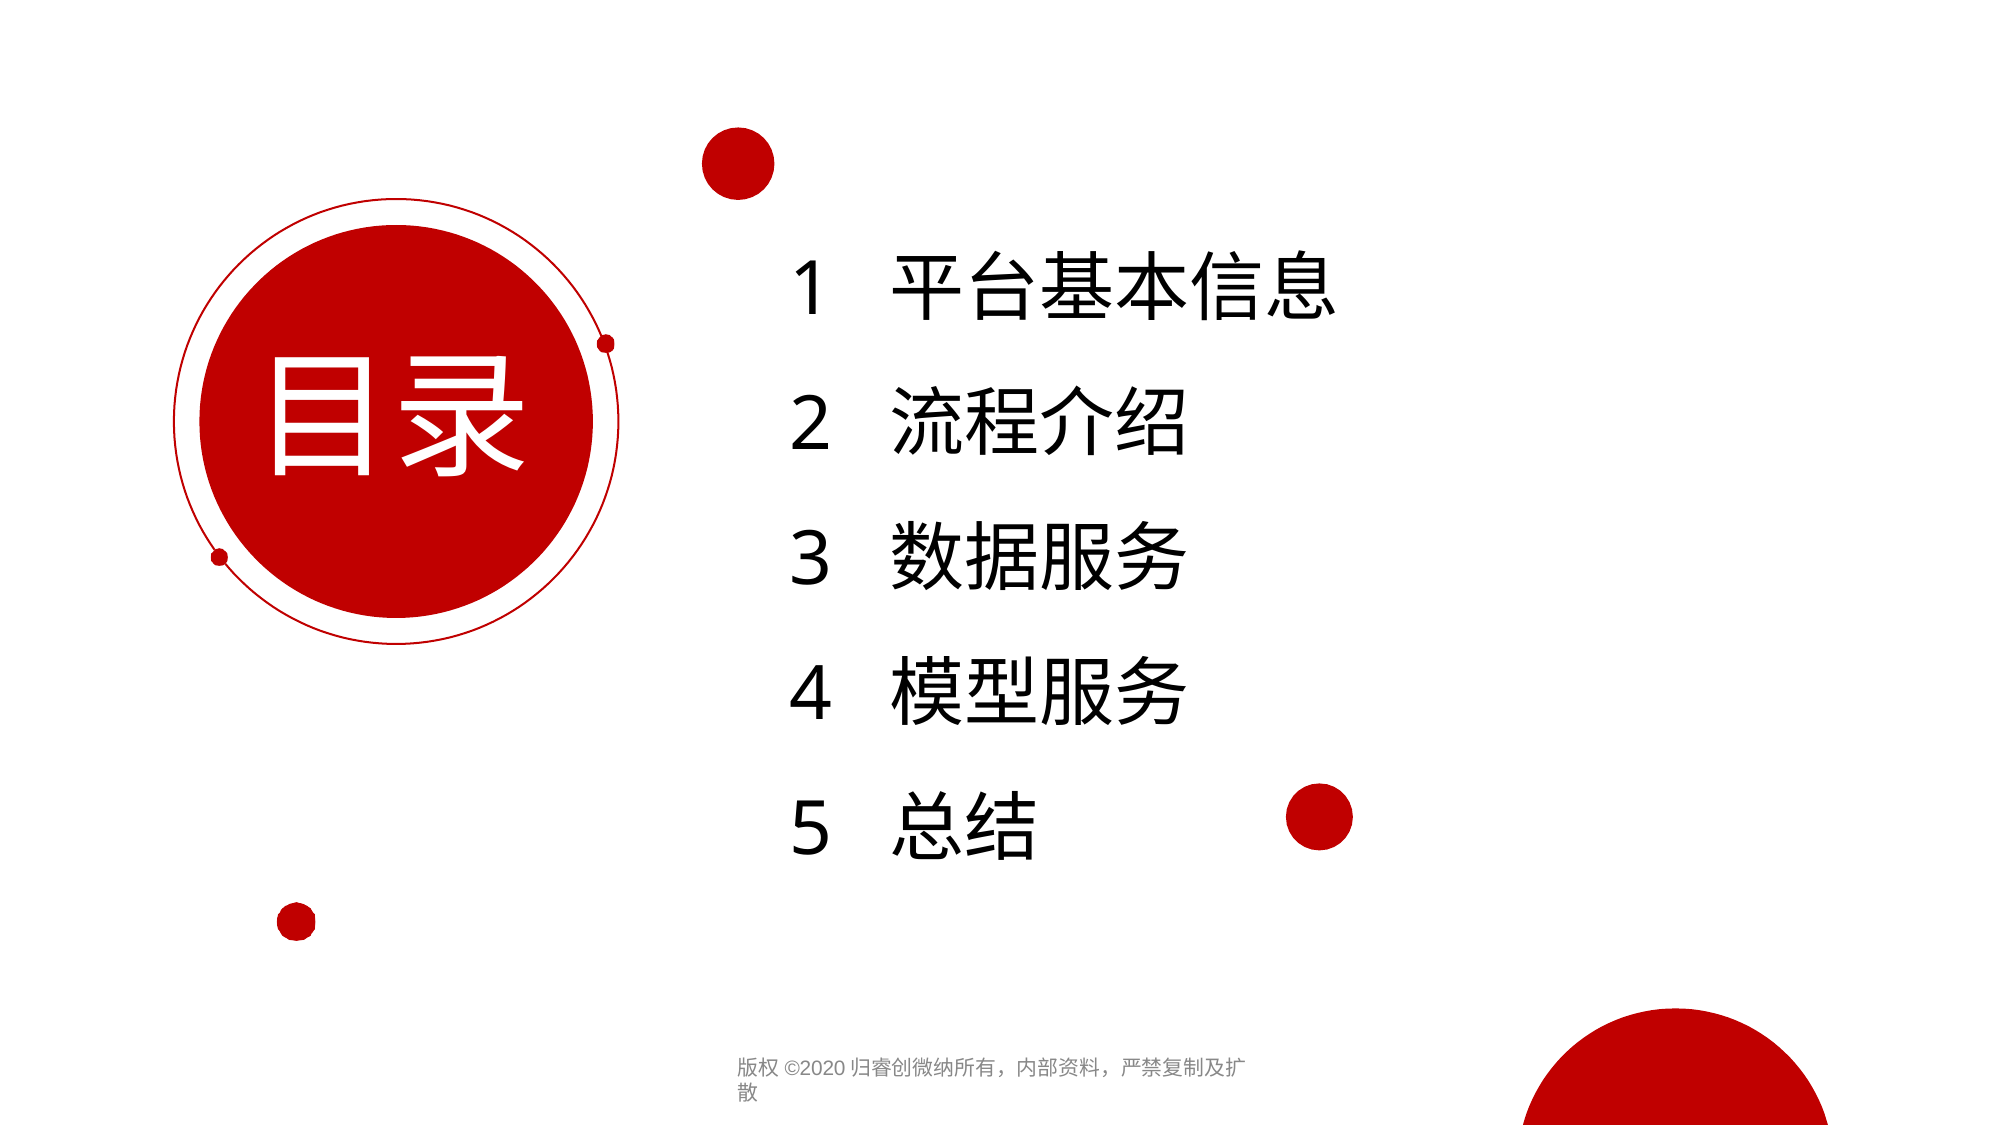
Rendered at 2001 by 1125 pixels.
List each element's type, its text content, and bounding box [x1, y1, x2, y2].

text_box [701, 127, 775, 200]
text_box 1 平台基本信息 2 流程介绍 3 数据服务 4 模型服务 5 总结 [774, 187, 1871, 878]
text_box [276, 902, 316, 941]
text_box [1522, 1008, 1828, 1125]
text_box 版权©2020归睿创微纳所有，内部资料，严禁复制及扩散 [735, 1051, 1261, 1105]
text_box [172, 197, 620, 646]
